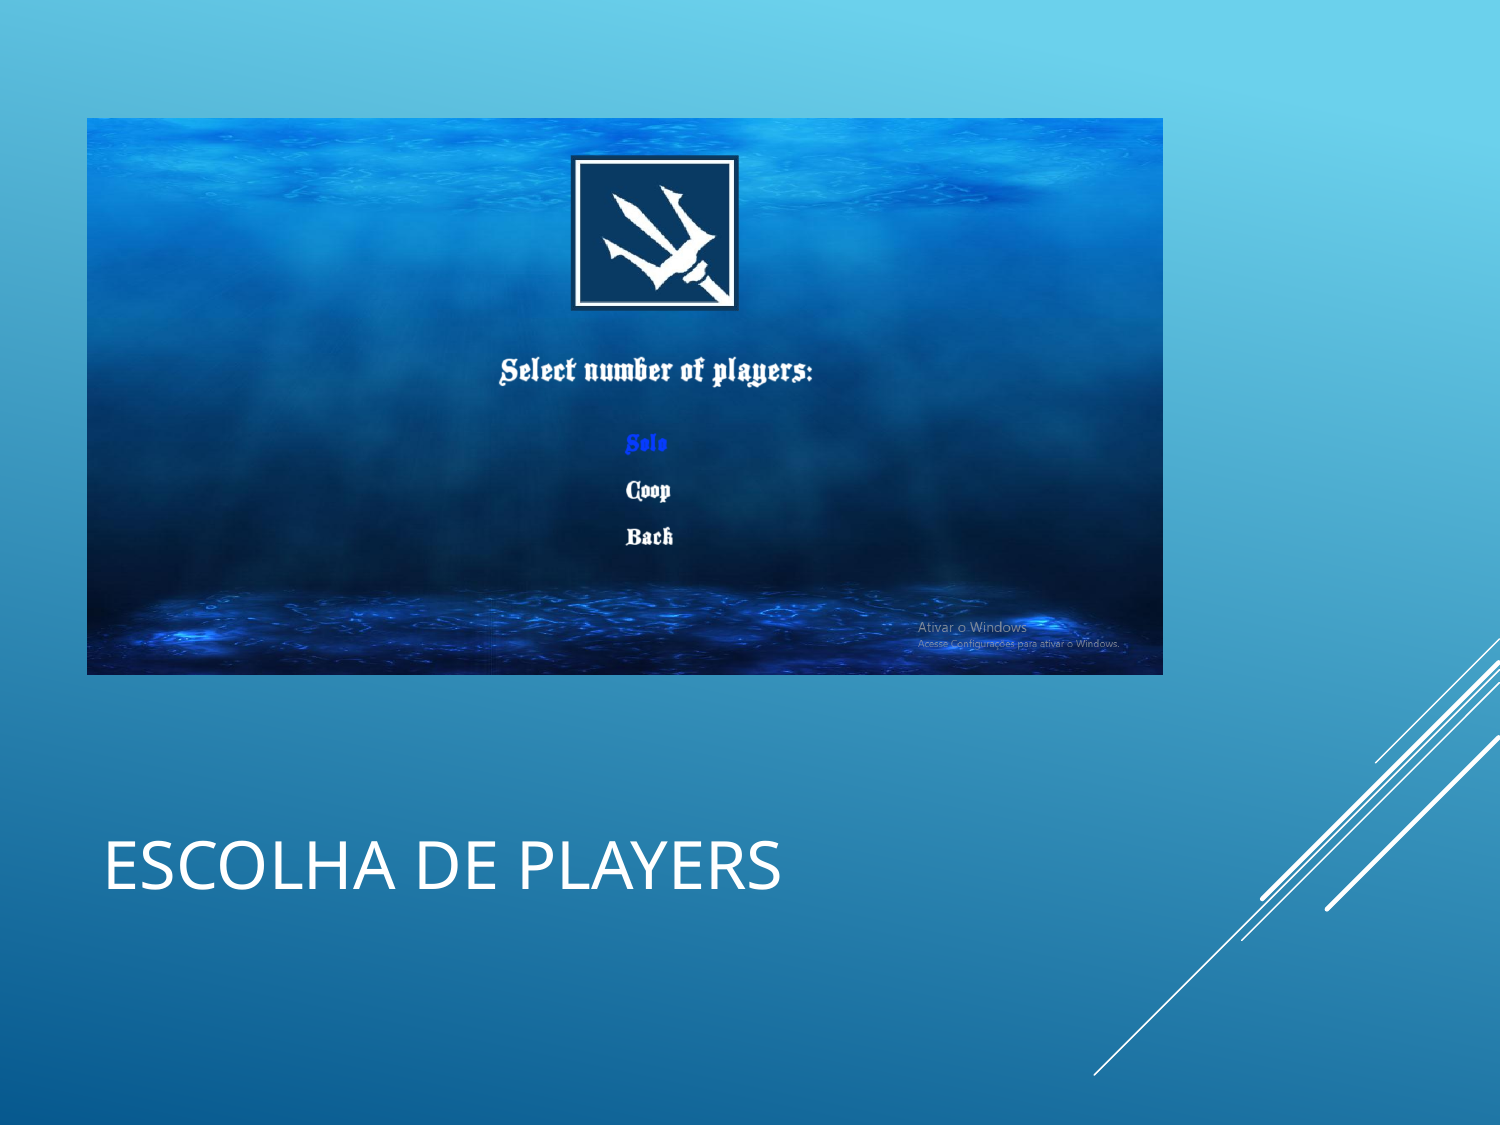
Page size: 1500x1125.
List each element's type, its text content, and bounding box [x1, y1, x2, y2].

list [87, 118, 1163, 675]
title Escolha de players [87, 737, 1163, 988]
